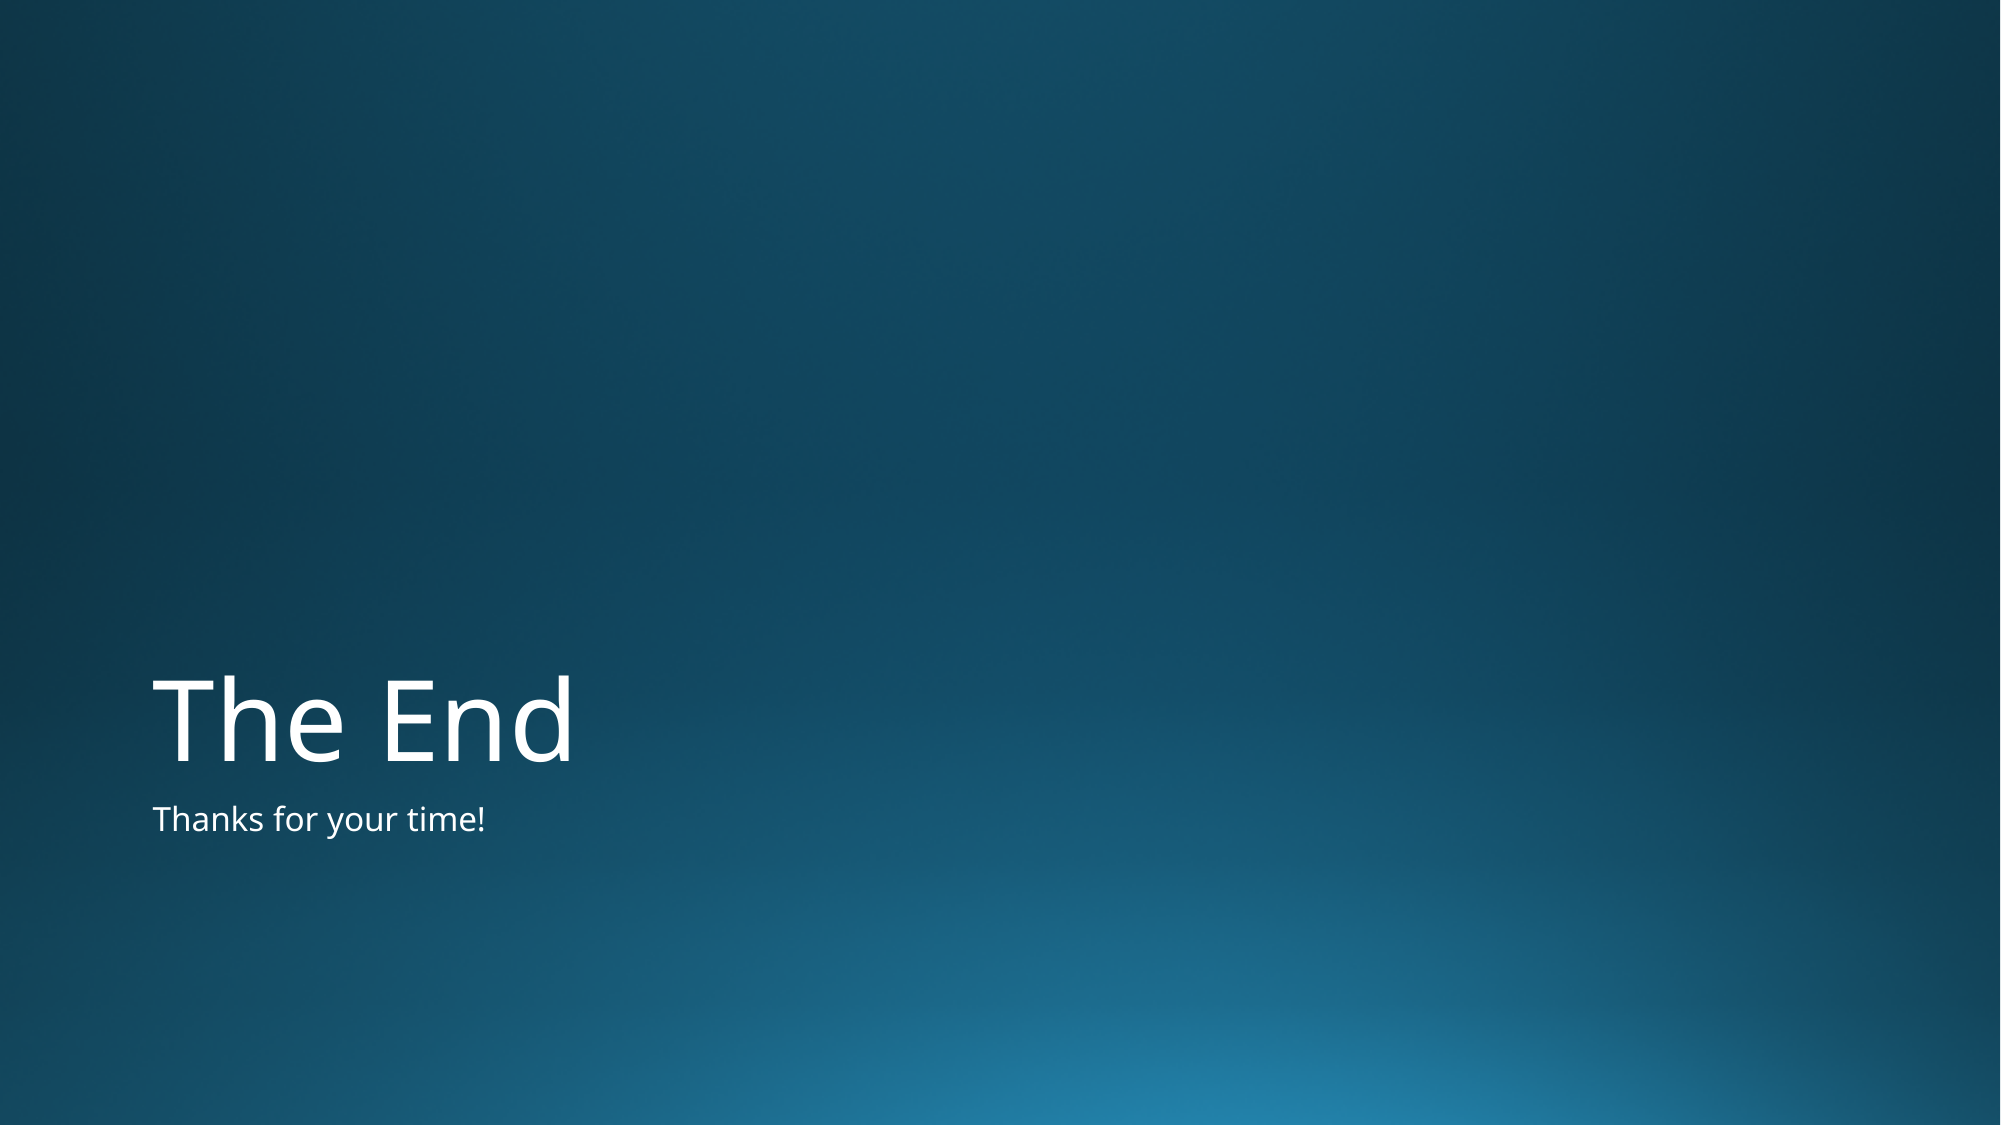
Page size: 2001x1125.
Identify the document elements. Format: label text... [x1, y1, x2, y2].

title The End [137, 381, 1863, 794]
picture [0, 0, 2001, 1125]
list Thanks for your time! [137, 795, 1863, 983]
